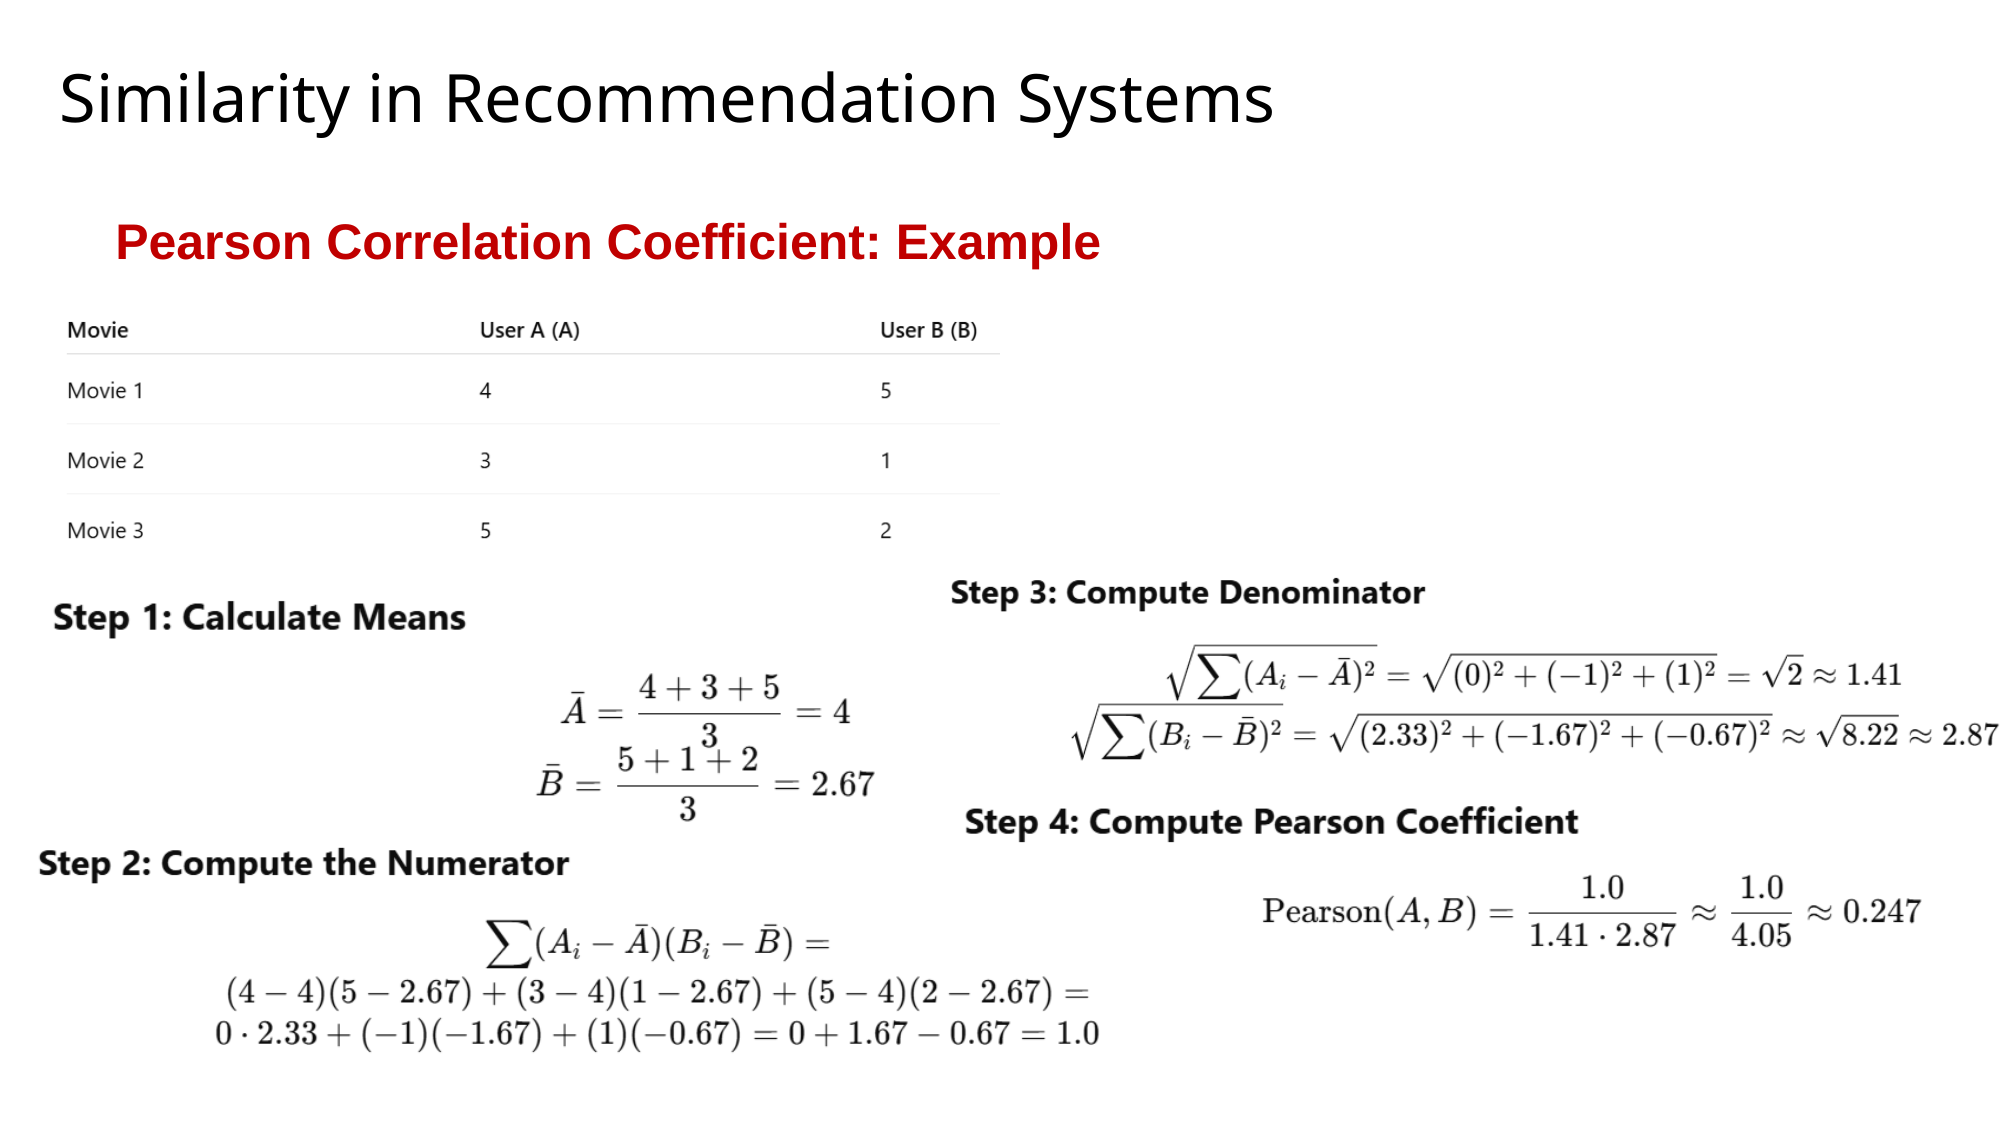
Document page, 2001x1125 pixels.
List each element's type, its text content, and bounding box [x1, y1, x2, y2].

title Similarity in Recommendation Systems [44, 27, 1947, 175]
picture [45, 298, 1001, 557]
picture [32, 585, 1930, 1059]
list Pearson Correlation Coefficient: Example [100, 201, 1967, 1050]
picture [949, 567, 2000, 767]
